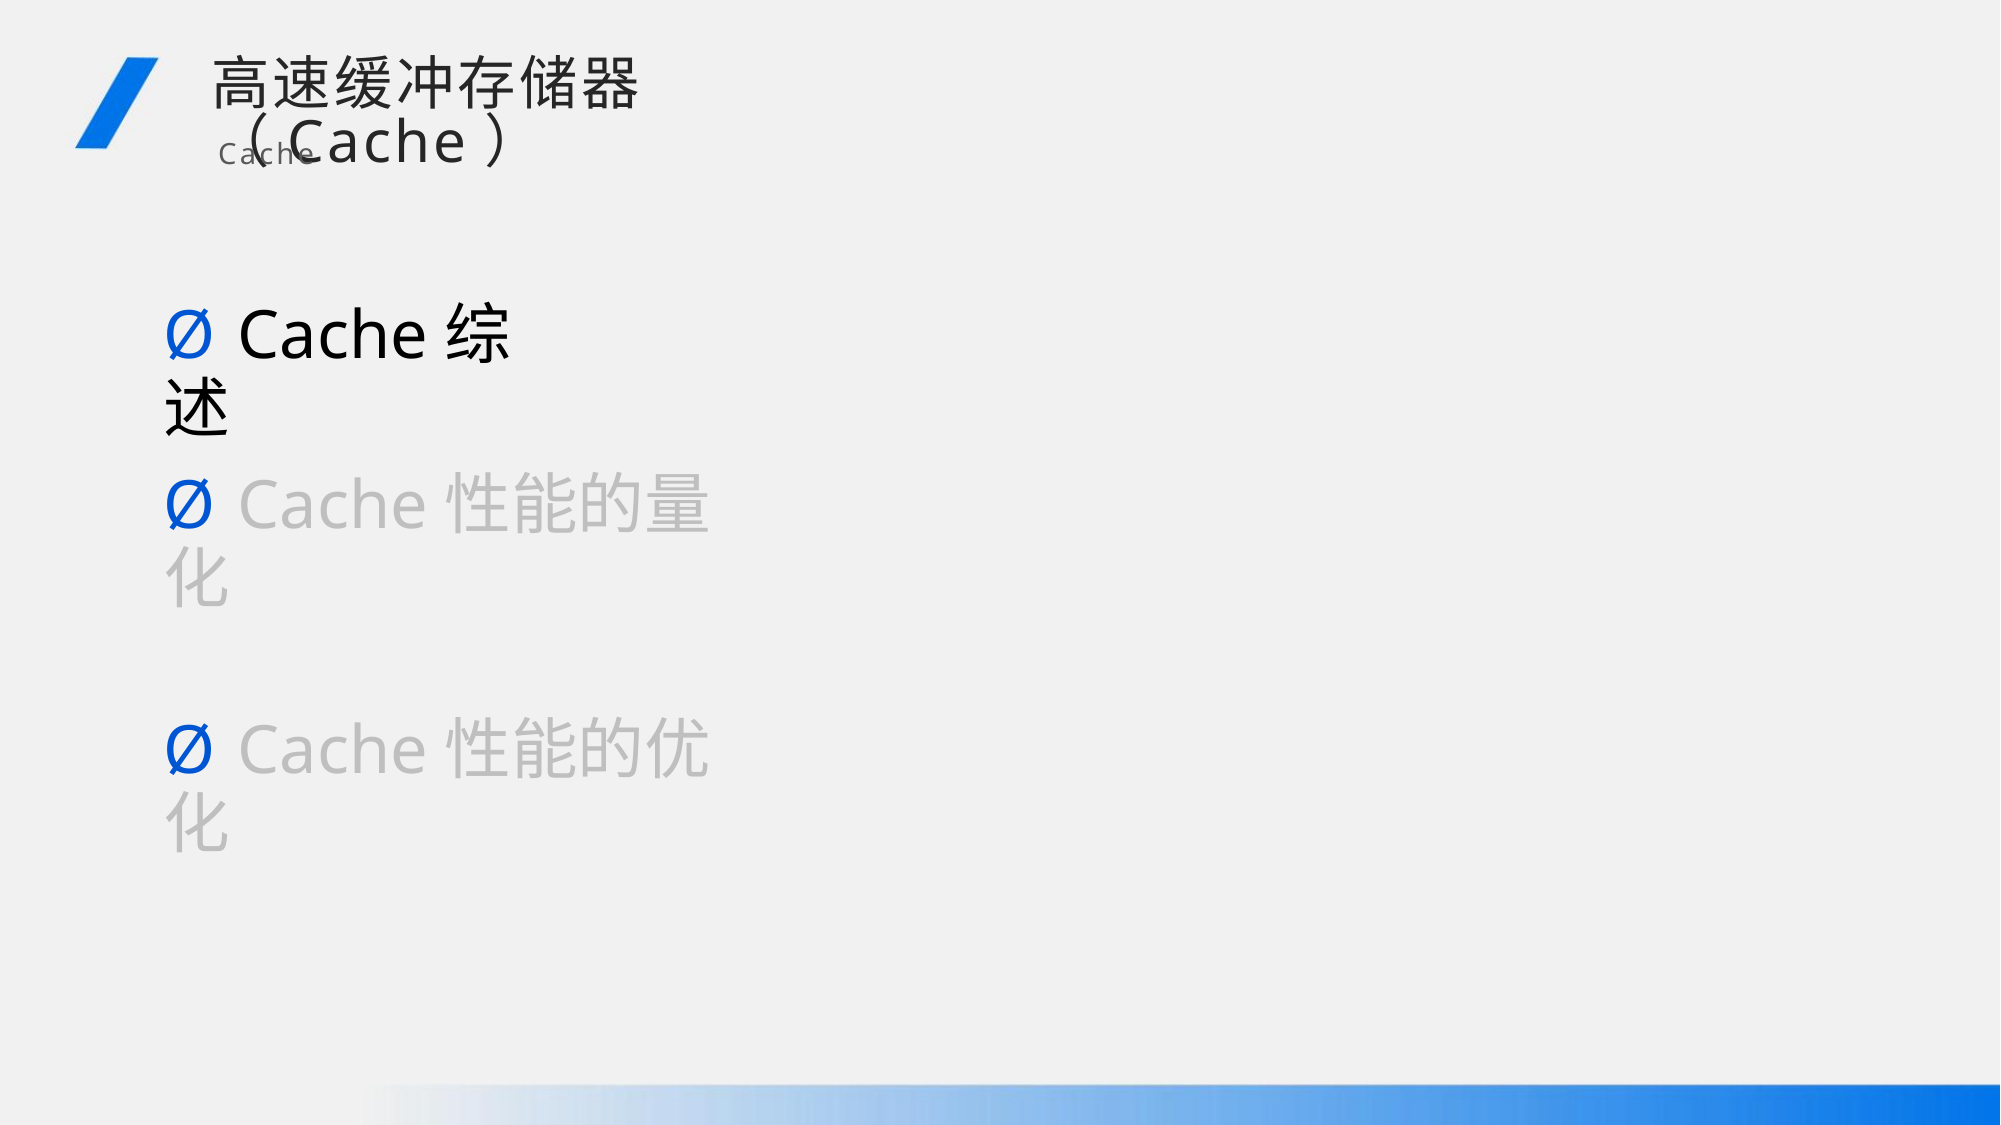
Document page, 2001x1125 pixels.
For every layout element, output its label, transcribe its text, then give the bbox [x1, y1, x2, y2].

text_box Cache [218, 141, 329, 171]
text_box ØCache性能的量化 ØCache性能的优化 [163, 468, 764, 862]
text_box 高速缓冲存储器（Cache） [211, 58, 952, 175]
text_box [0, 0, 2000, 1125]
text_box ØCache综述 [163, 297, 564, 446]
